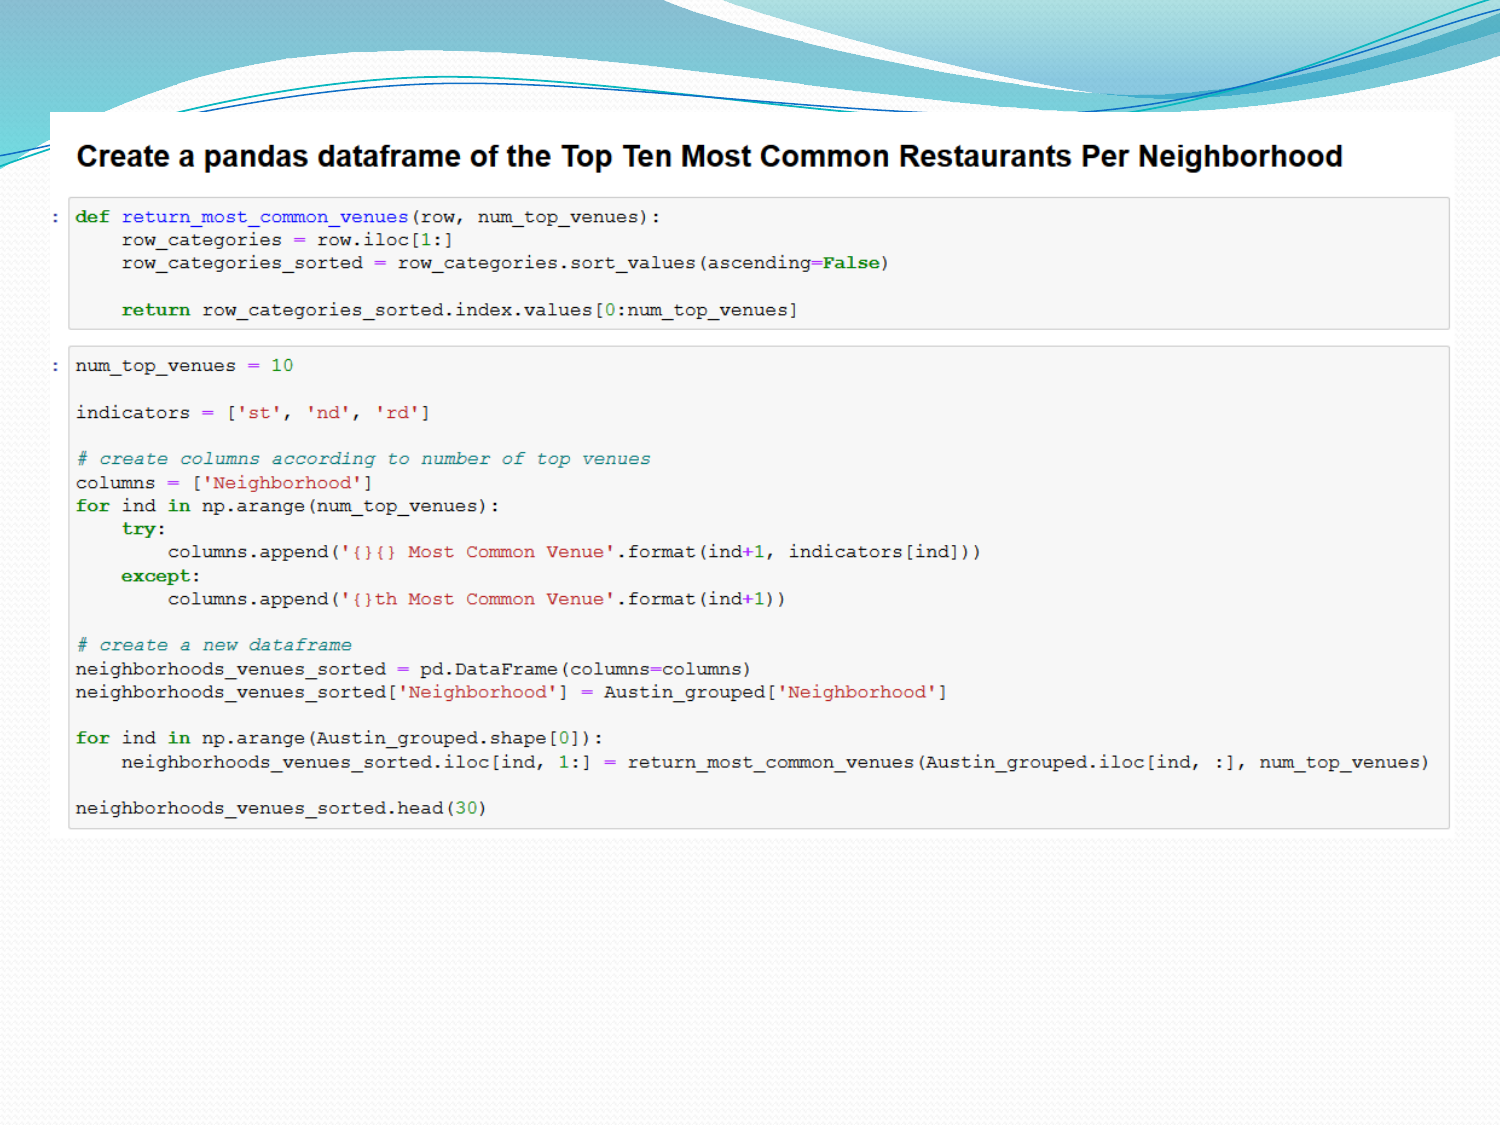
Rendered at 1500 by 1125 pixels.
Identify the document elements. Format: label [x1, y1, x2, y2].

list [49, 112, 1455, 838]
